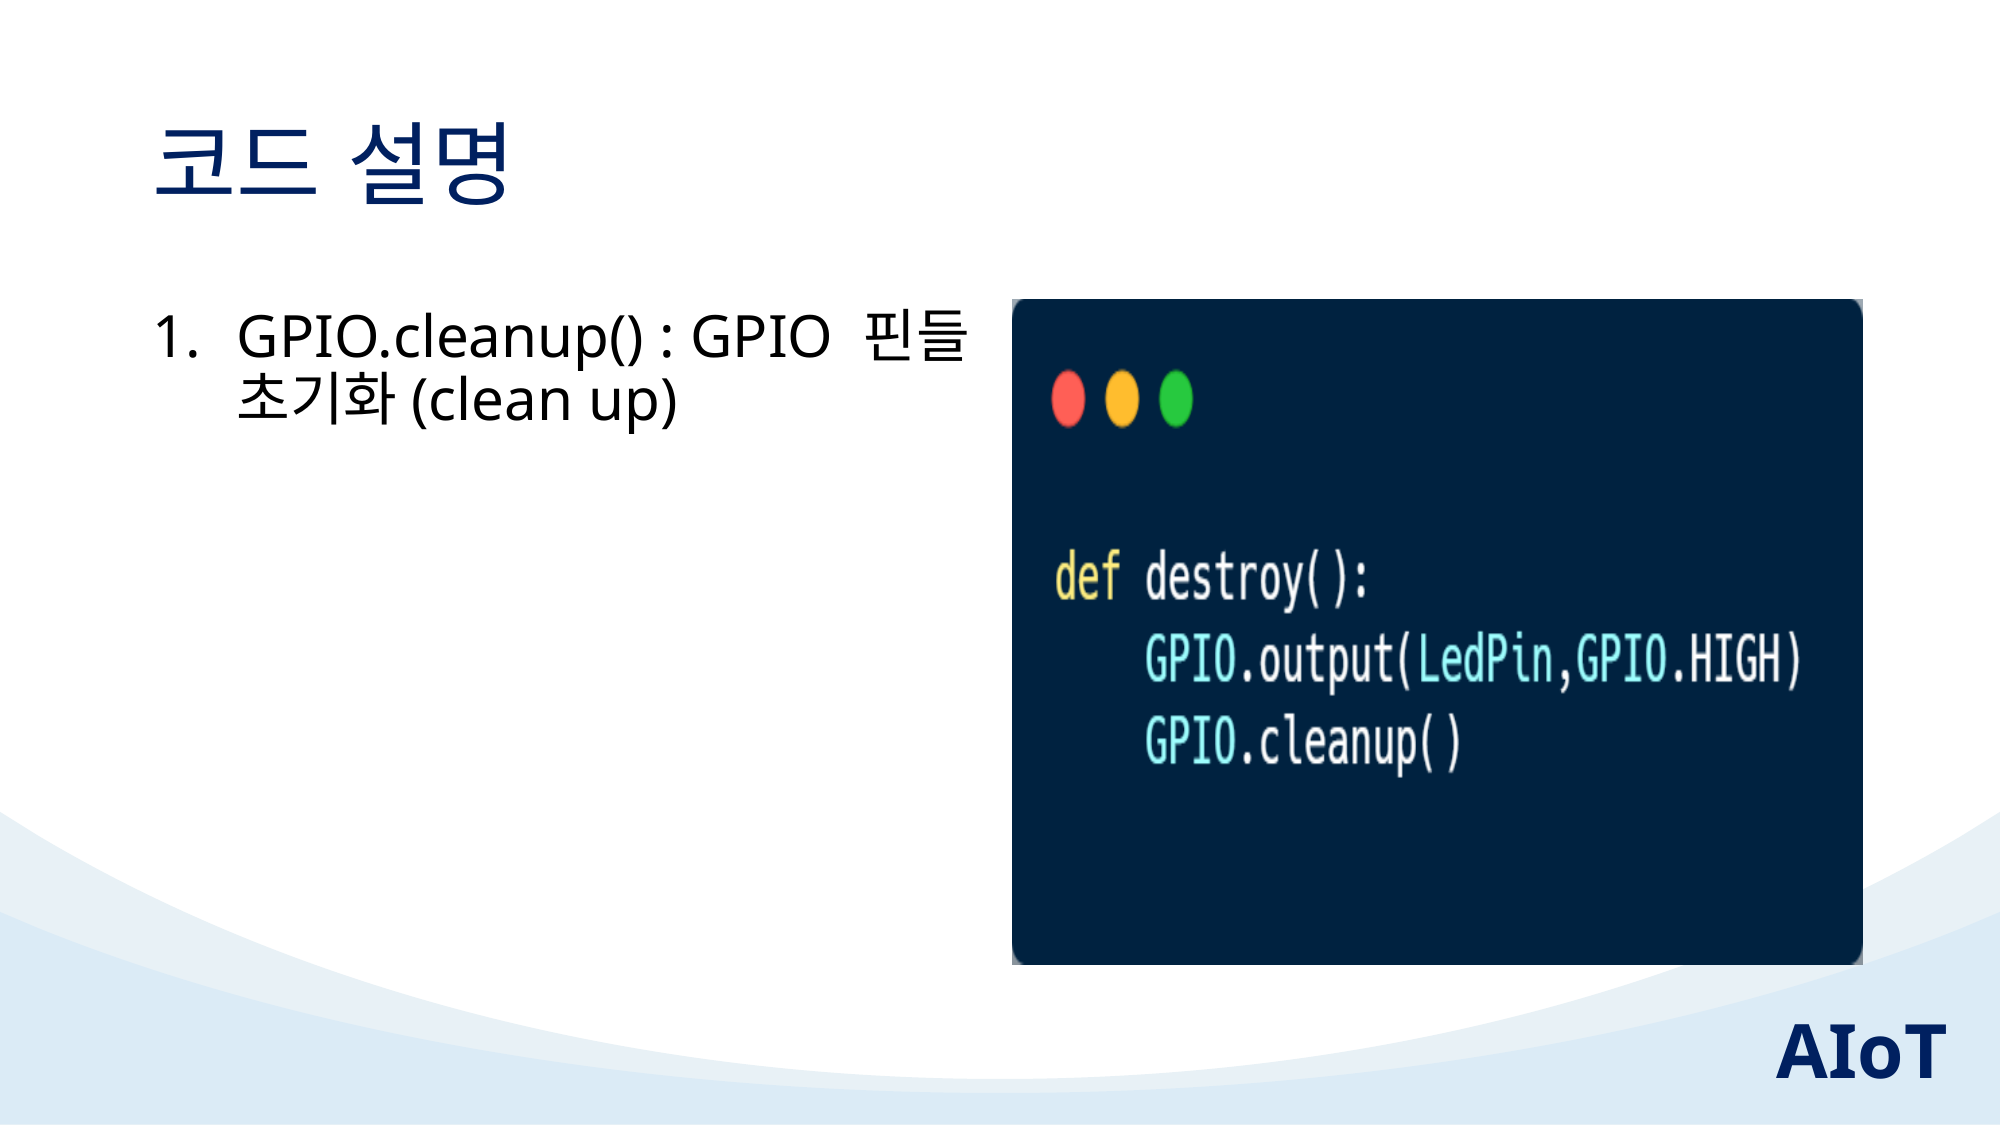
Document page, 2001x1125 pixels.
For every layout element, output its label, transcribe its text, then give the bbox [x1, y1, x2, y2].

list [1012, 299, 1863, 965]
title 코드 설명 [137, 59, 1863, 278]
list GPIO.cleanup() : GPIO 핀들 초기화(clean up) [137, 299, 988, 1014]
